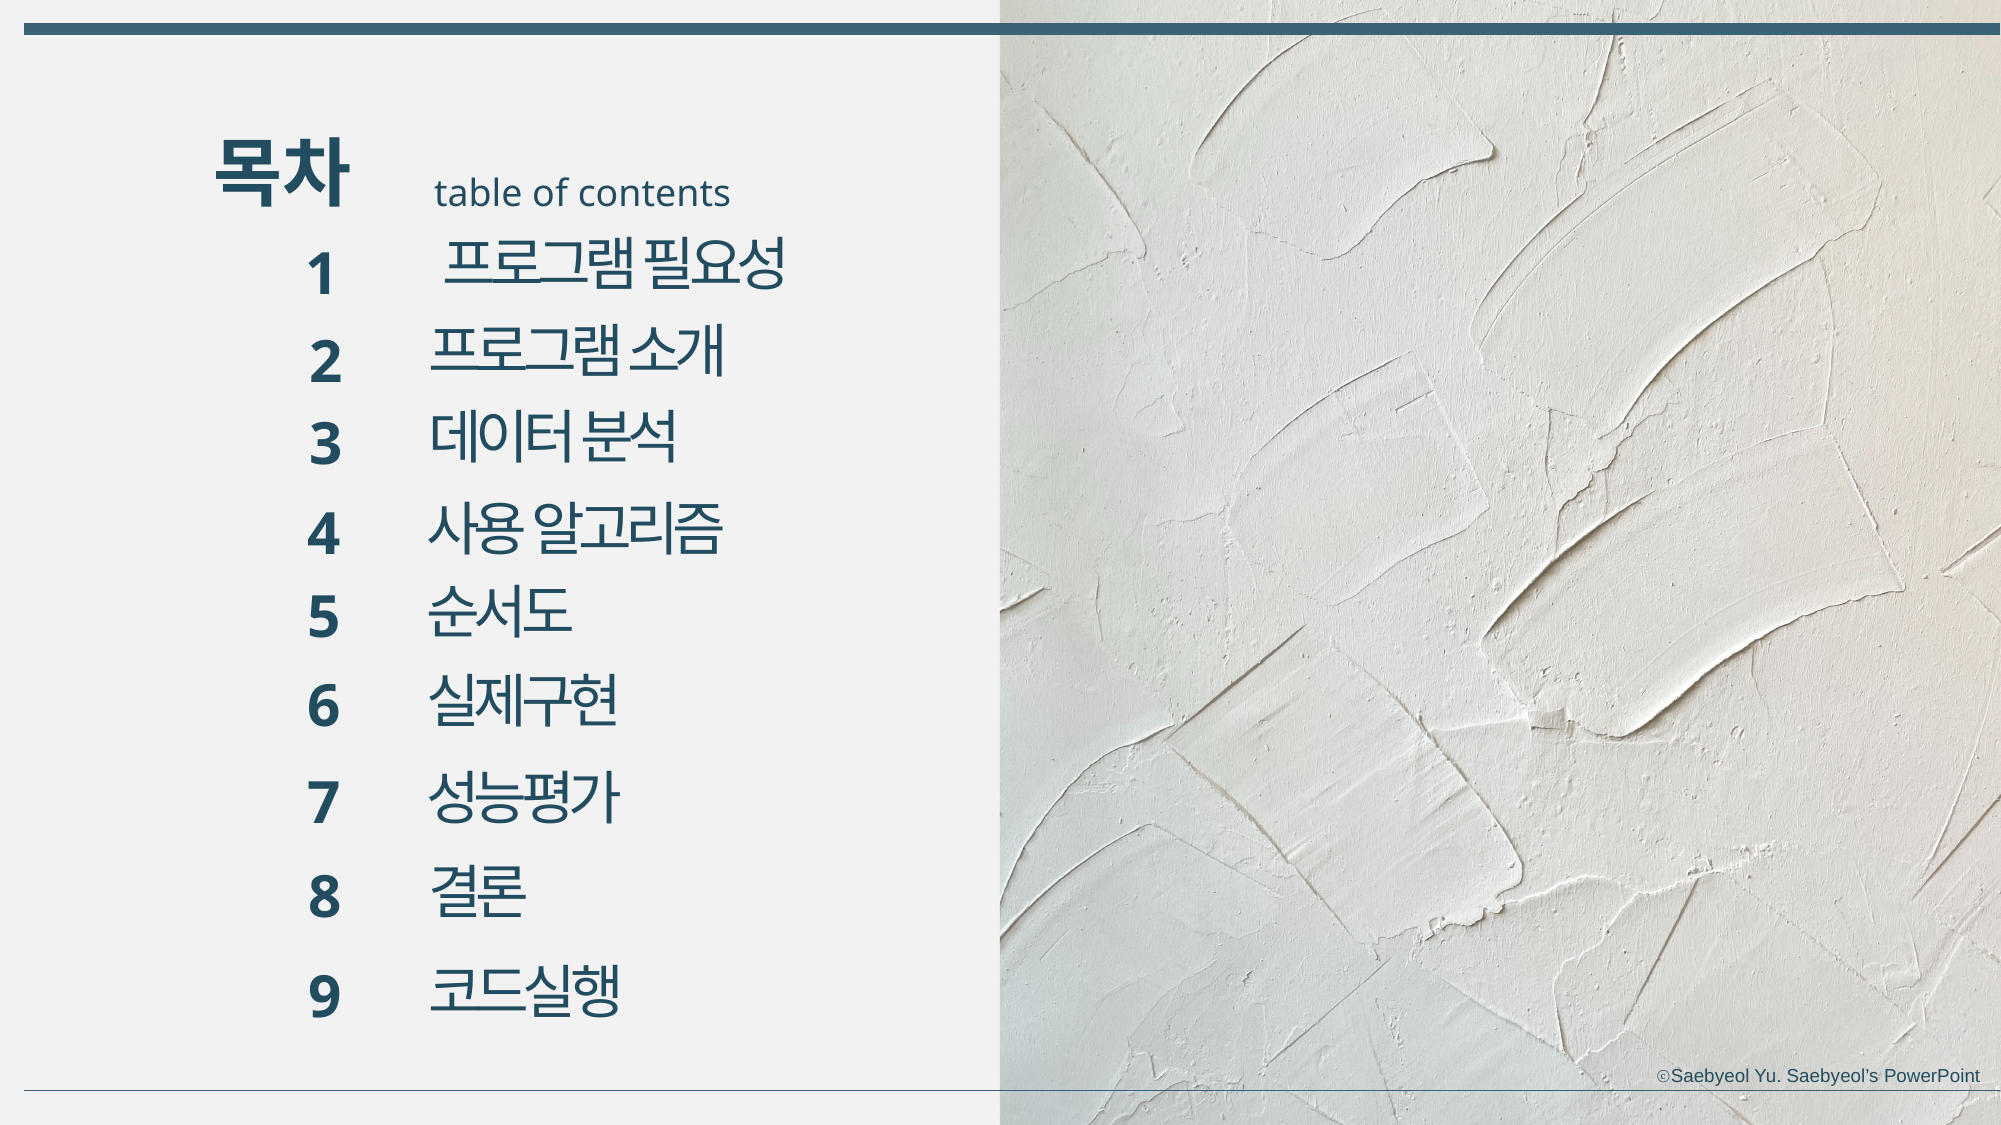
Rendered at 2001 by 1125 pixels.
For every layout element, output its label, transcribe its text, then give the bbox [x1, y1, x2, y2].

text_box 프로그램 필요성 [428, 219, 805, 304]
text_box 1 [290, 229, 350, 314]
text_box 8 [294, 851, 352, 937]
text_box 7 [292, 758, 351, 843]
text_box 9 [294, 951, 352, 1037]
text_box 실제구현 [412, 656, 811, 742]
picture [999, 0, 2001, 1125]
text_box 코드실행 [413, 947, 812, 1033]
text_box 3 [294, 398, 352, 484]
text_box 5 [292, 571, 351, 656]
text_box 목차 [198, 118, 367, 224]
text_box 사용 알고리즘 [412, 484, 811, 567]
text_box 4 [292, 488, 351, 571]
text_box 2 [294, 316, 351, 398]
text_box 순서도 [412, 567, 811, 653]
text_box 프로그램 소개 [413, 306, 812, 392]
text_box 6 [292, 660, 351, 746]
text_box 결론 [413, 847, 812, 933]
text_box table of contents [419, 161, 747, 222]
text_box 데이터 분석 [413, 393, 812, 478]
text_box 성능평가 [412, 754, 811, 839]
